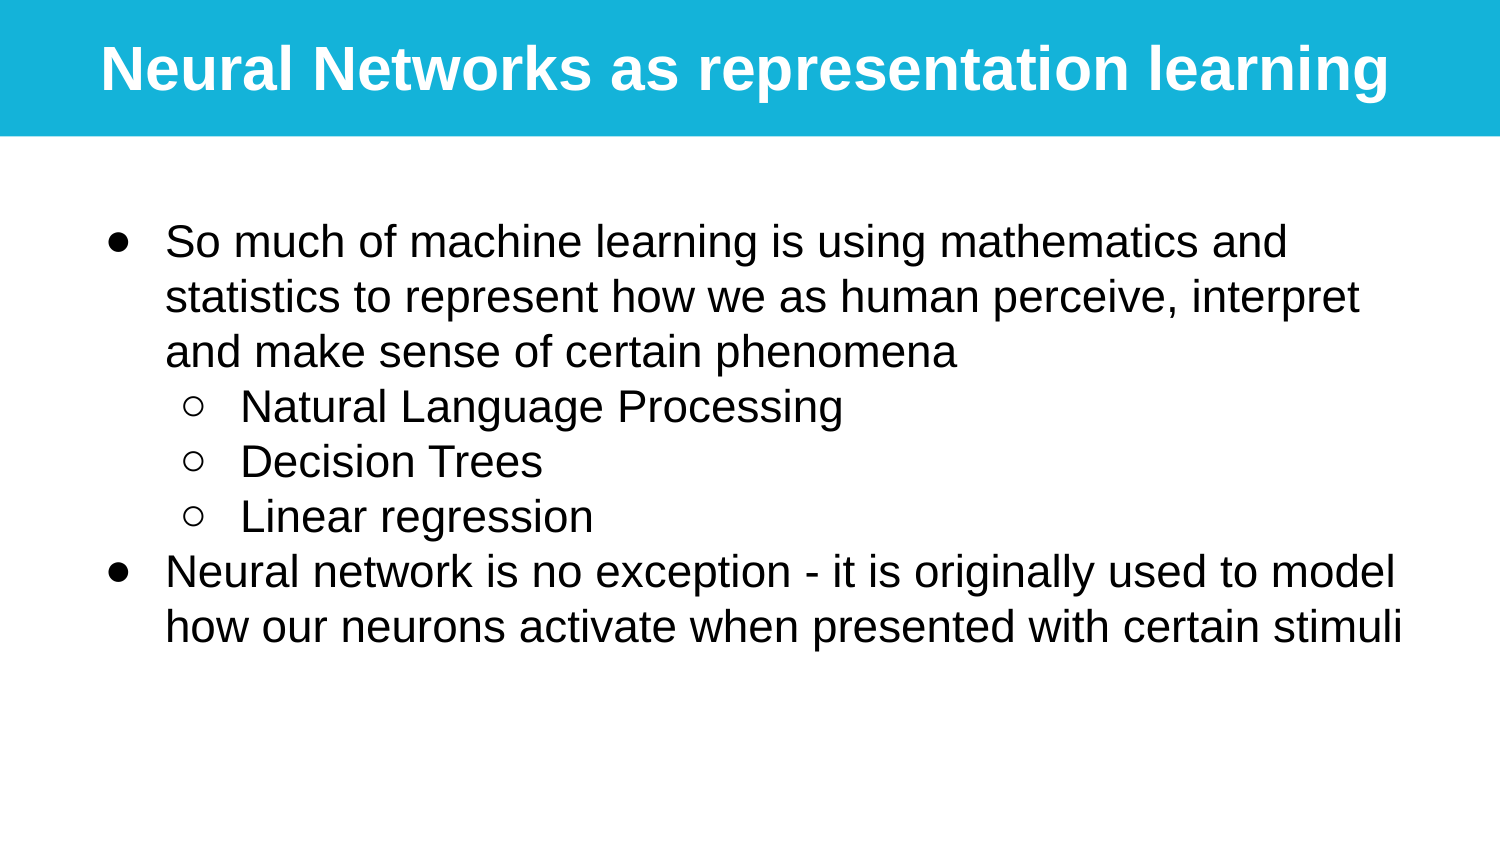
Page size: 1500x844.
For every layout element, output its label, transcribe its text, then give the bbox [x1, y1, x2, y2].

list So much of machine learning is using mathematics and statistics to represent how we as human perceive, interpret and make sense of certain phenomena Natural Language Processing Decision Trees Linear regression Neural network is no exception - it is originally used to model how our neurons activate when presented with certain stimuli [75, 196, 1425, 808]
text_box [0, 0, 1500, 137]
text_box Neural Networks as representation learning [10, 13, 1482, 126]
